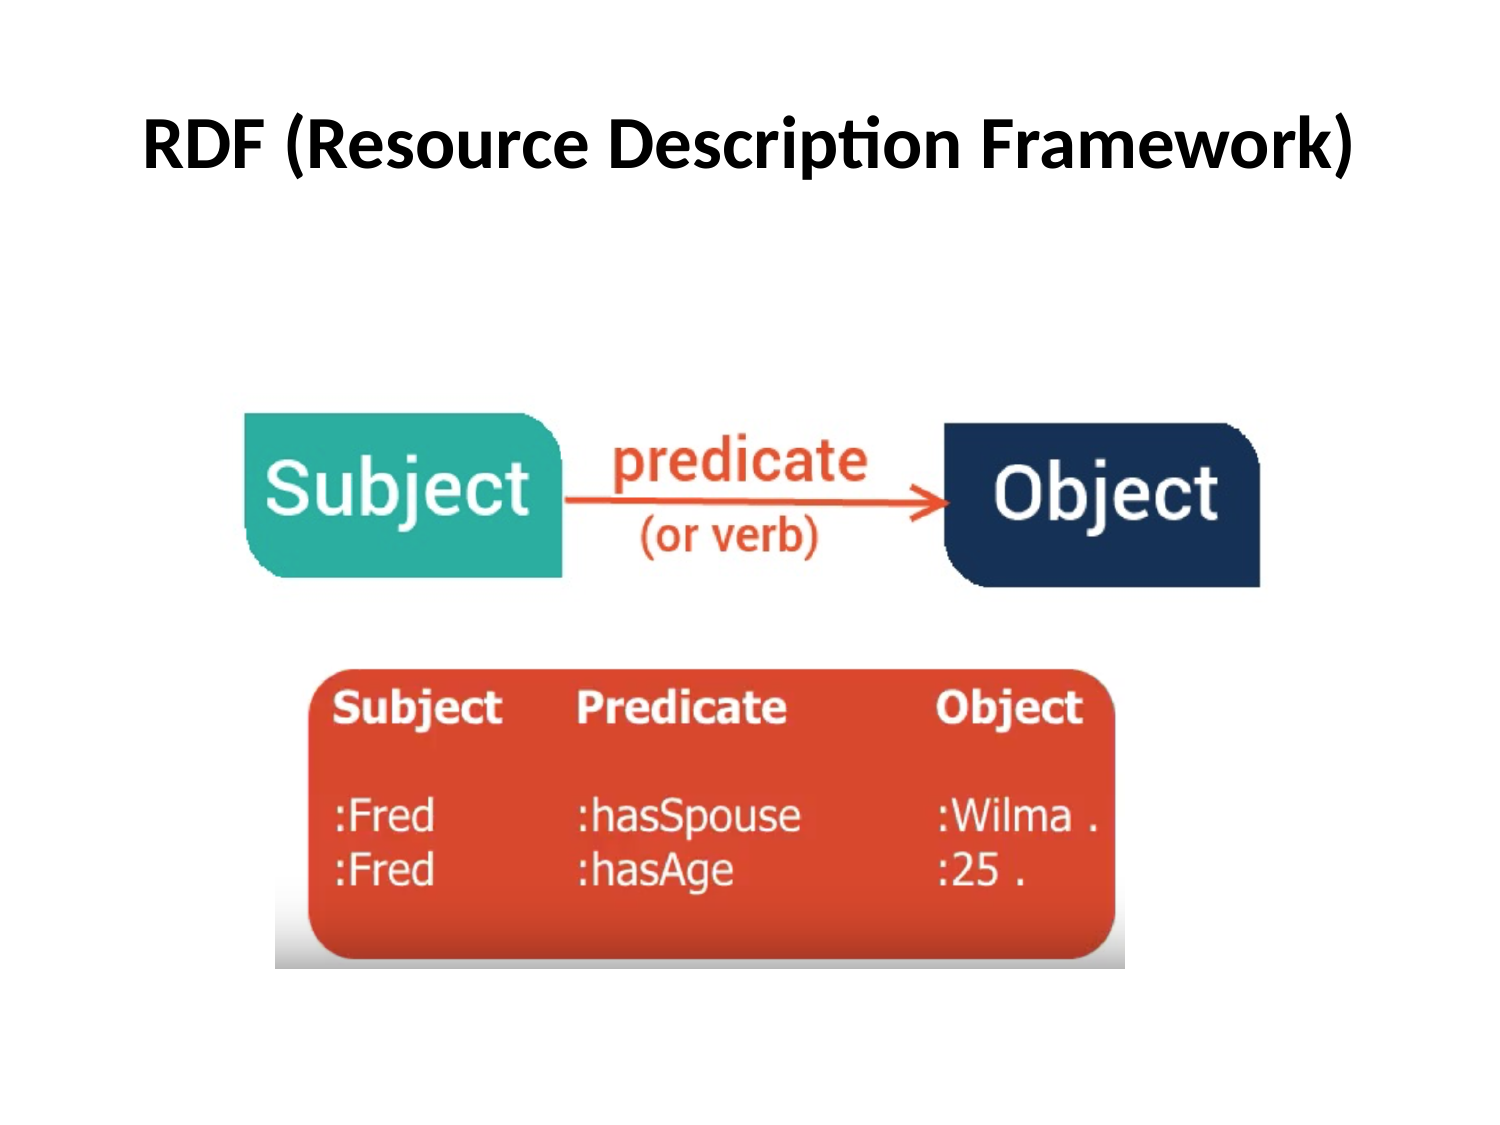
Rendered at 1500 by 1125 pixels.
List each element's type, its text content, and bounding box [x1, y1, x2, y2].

picture [174, 387, 1301, 638]
title RDF (Resource Description Framework) [75, 45, 1425, 233]
picture [274, 649, 1126, 969]
